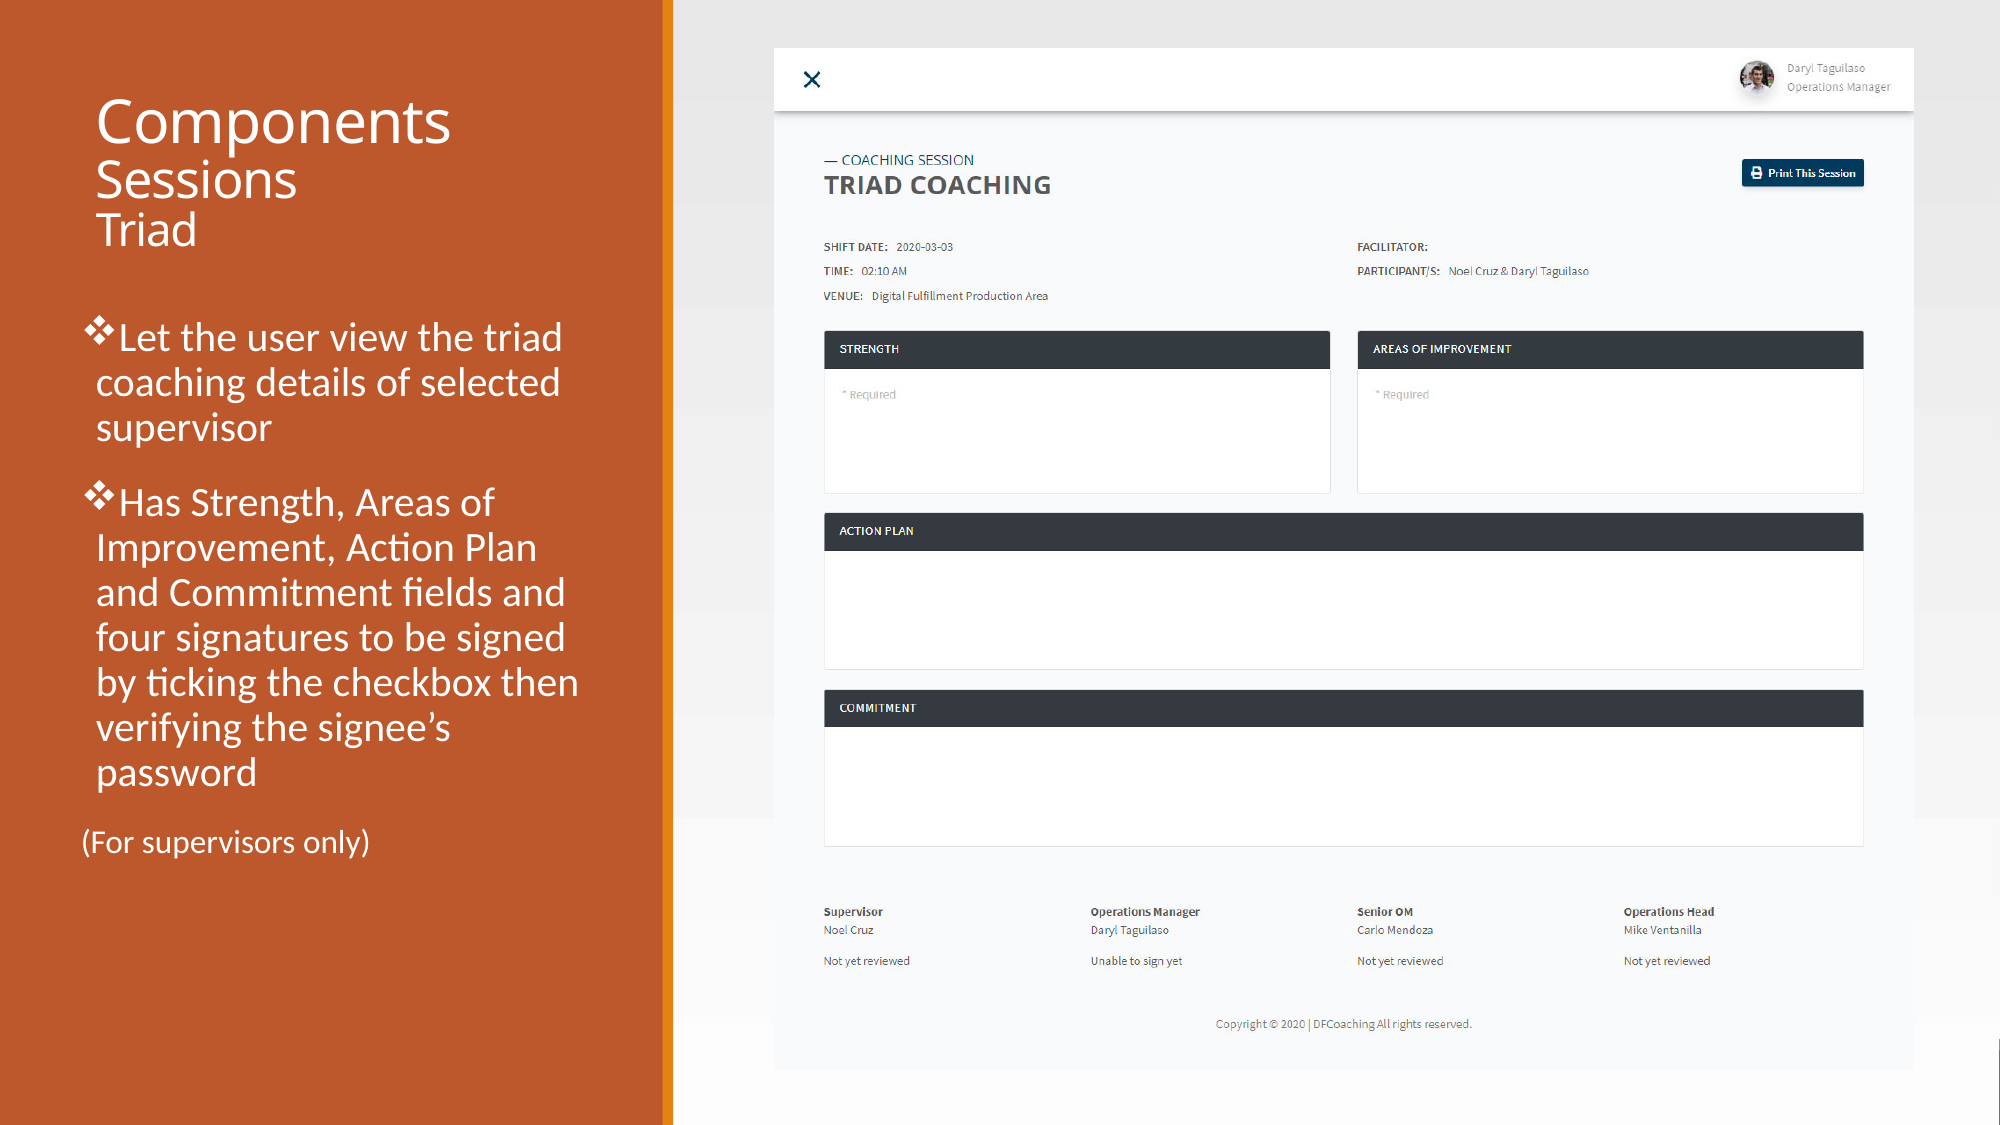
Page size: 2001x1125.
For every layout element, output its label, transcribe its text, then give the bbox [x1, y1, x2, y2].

text_box [0, 0, 661, 1125]
picture [774, 47, 1915, 1070]
text_box [674, 0, 2000, 1125]
text_box [661, 0, 674, 1125]
title Components Sessions Triad [80, 84, 587, 263]
list Let the user view the triad coaching details of selected supervisor Has Strength, Areas of Improvement, Action Plan and Commitment fields and four signatures to be signed by ticking the checkbox then verifying the signee’s password (For supervisors only) [80, 308, 587, 1041]
